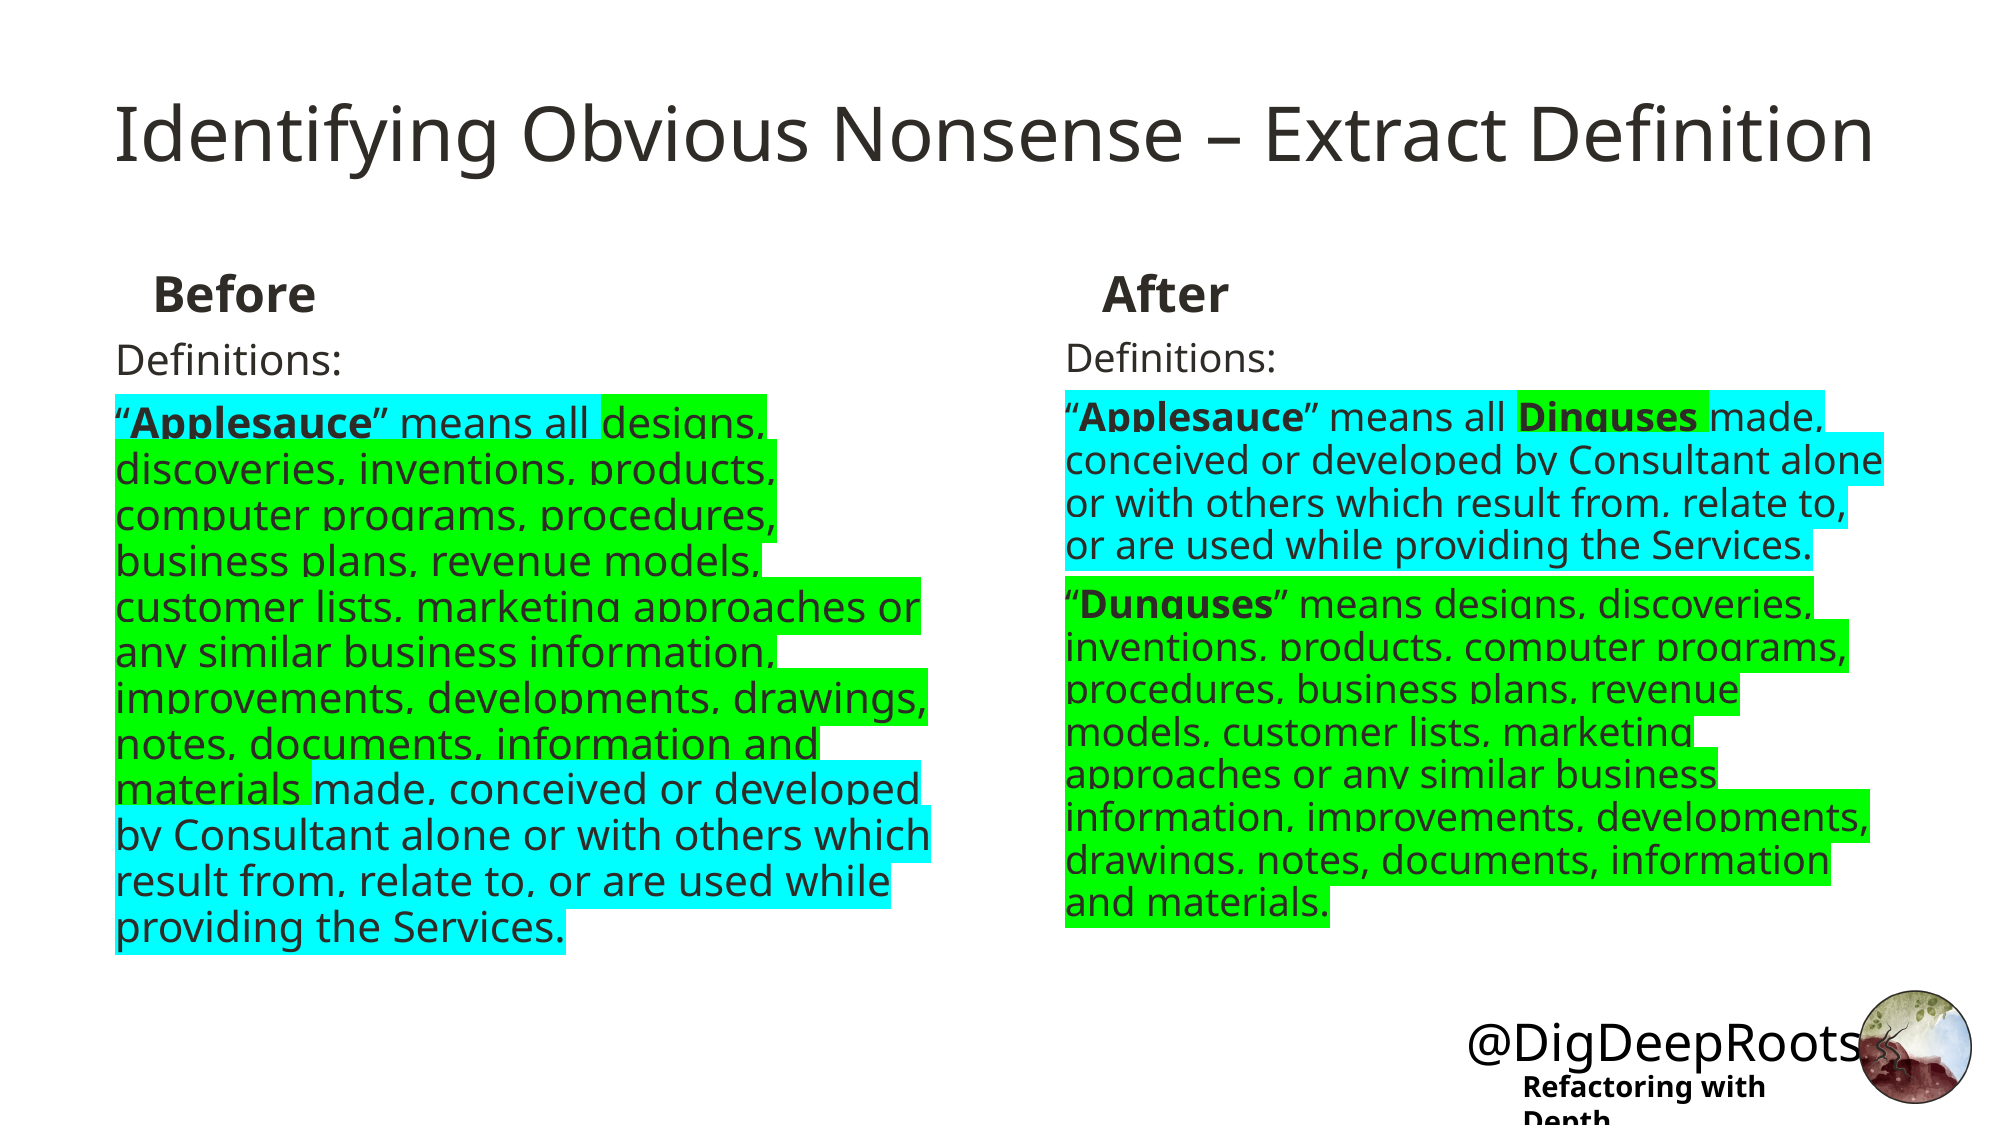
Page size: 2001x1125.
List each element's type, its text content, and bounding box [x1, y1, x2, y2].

list After [1049, 196, 1900, 331]
title Identifying Obvious Nonsense – Extract Definition [99, 47, 1900, 226]
list Definitions: “Applesauce” means all designs, discoveries, inventions, products, computer programs, procedures, business plans, revenue models, customer lists, marketing approaches or any similar business information, improvements, developments, drawings, notes, documents, information and materials made, conceived or developed by Consultant alone or with others which result from, relate to, or are used while providing the Services. [99, 331, 951, 975]
list Definitions: “Applesauce” means all Dinguses made, conceived or developed by Consultant alone or with others which result from, relate to, or are used while providing the Services. “Dunguses” means designs, discoveries, inventions, products, computer programs, procedures, business plans, revenue models, customer lists, marketing approaches or any similar business information, improvements, developments, drawings, notes, documents, information and materials. [1049, 331, 1900, 975]
list Before [99, 196, 951, 331]
picture [1850, 982, 1980, 1112]
